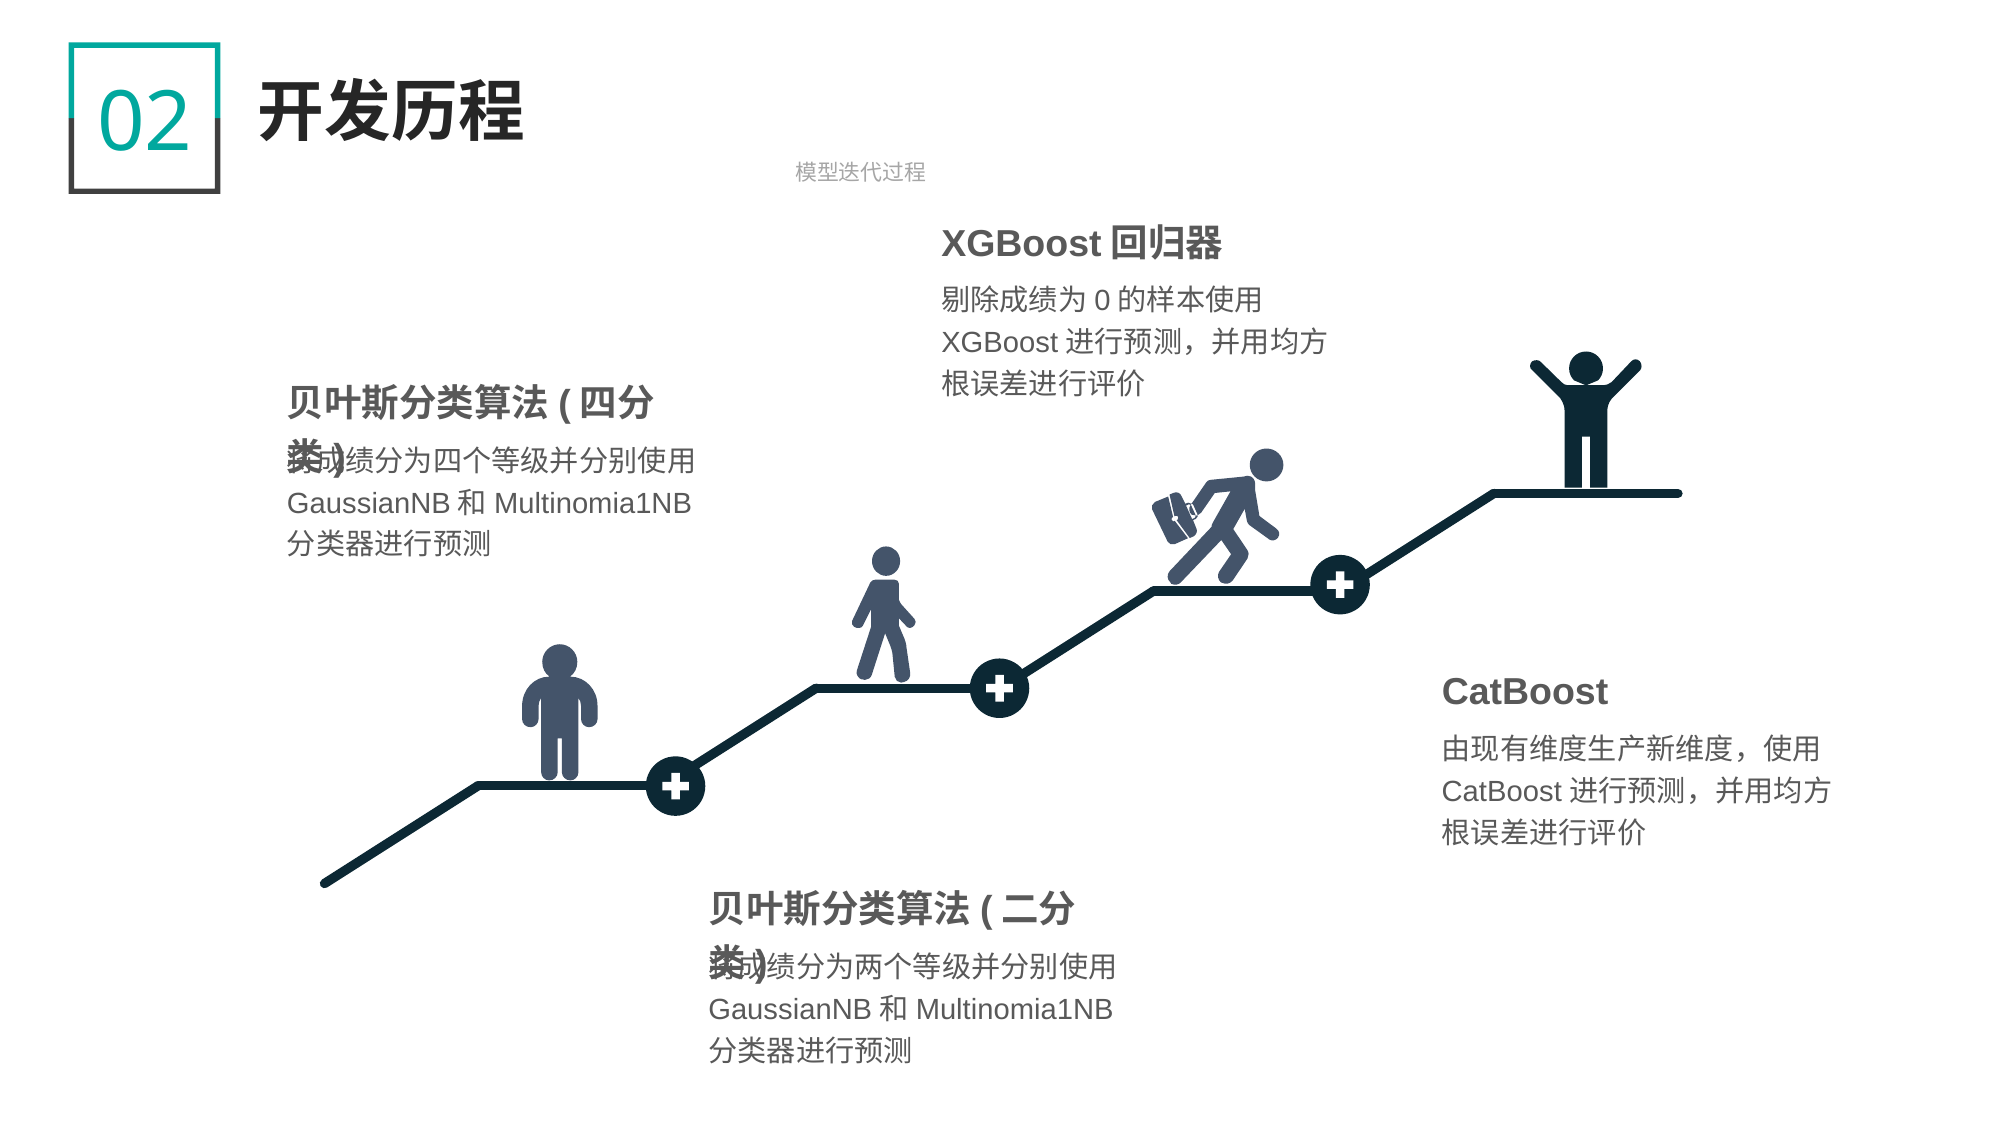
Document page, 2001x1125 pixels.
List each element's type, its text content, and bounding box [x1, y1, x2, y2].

text_box [68, 175, 221, 195]
text_box [1197, 447, 1285, 493]
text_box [272, 362, 727, 571]
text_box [241, 60, 941, 193]
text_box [926, 202, 1382, 410]
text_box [324, 493, 1678, 884]
text_box [68, 41, 221, 60]
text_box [693, 868, 1149, 1077]
text_box [1529, 350, 1643, 489]
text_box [1426, 650, 1882, 901]
text_box 02 [68, 60, 221, 175]
